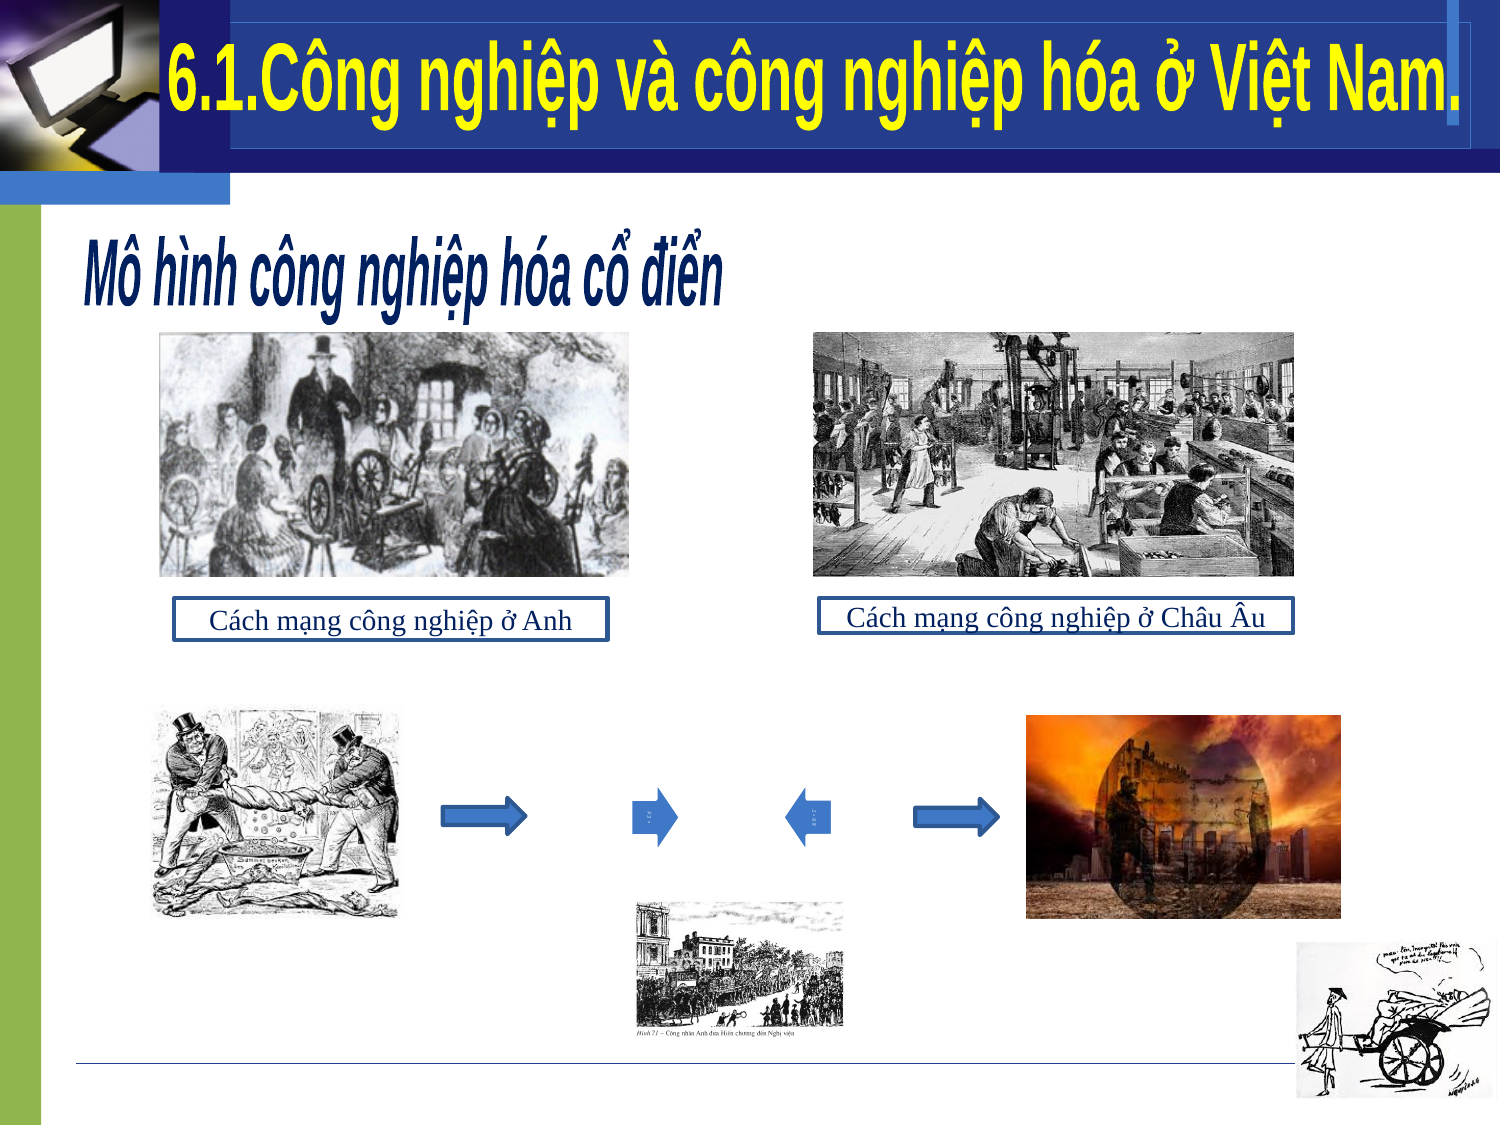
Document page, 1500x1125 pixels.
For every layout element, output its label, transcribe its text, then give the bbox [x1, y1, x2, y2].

picture [0, 0, 159, 171]
picture [1026, 715, 1341, 919]
picture [150, 703, 404, 919]
picture [631, 919, 845, 1039]
text_box [913, 796, 1001, 837]
picture [159, 332, 629, 577]
text_box Cách mạng công nghiệp ở Anh [172, 596, 610, 642]
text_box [581, 715, 882, 919]
text_box [440, 795, 528, 837]
picture [1295, 940, 1497, 1099]
picture [813, 332, 1294, 577]
text_box Cách mạng công nghiệp ở Châu Âu [817, 596, 1295, 635]
